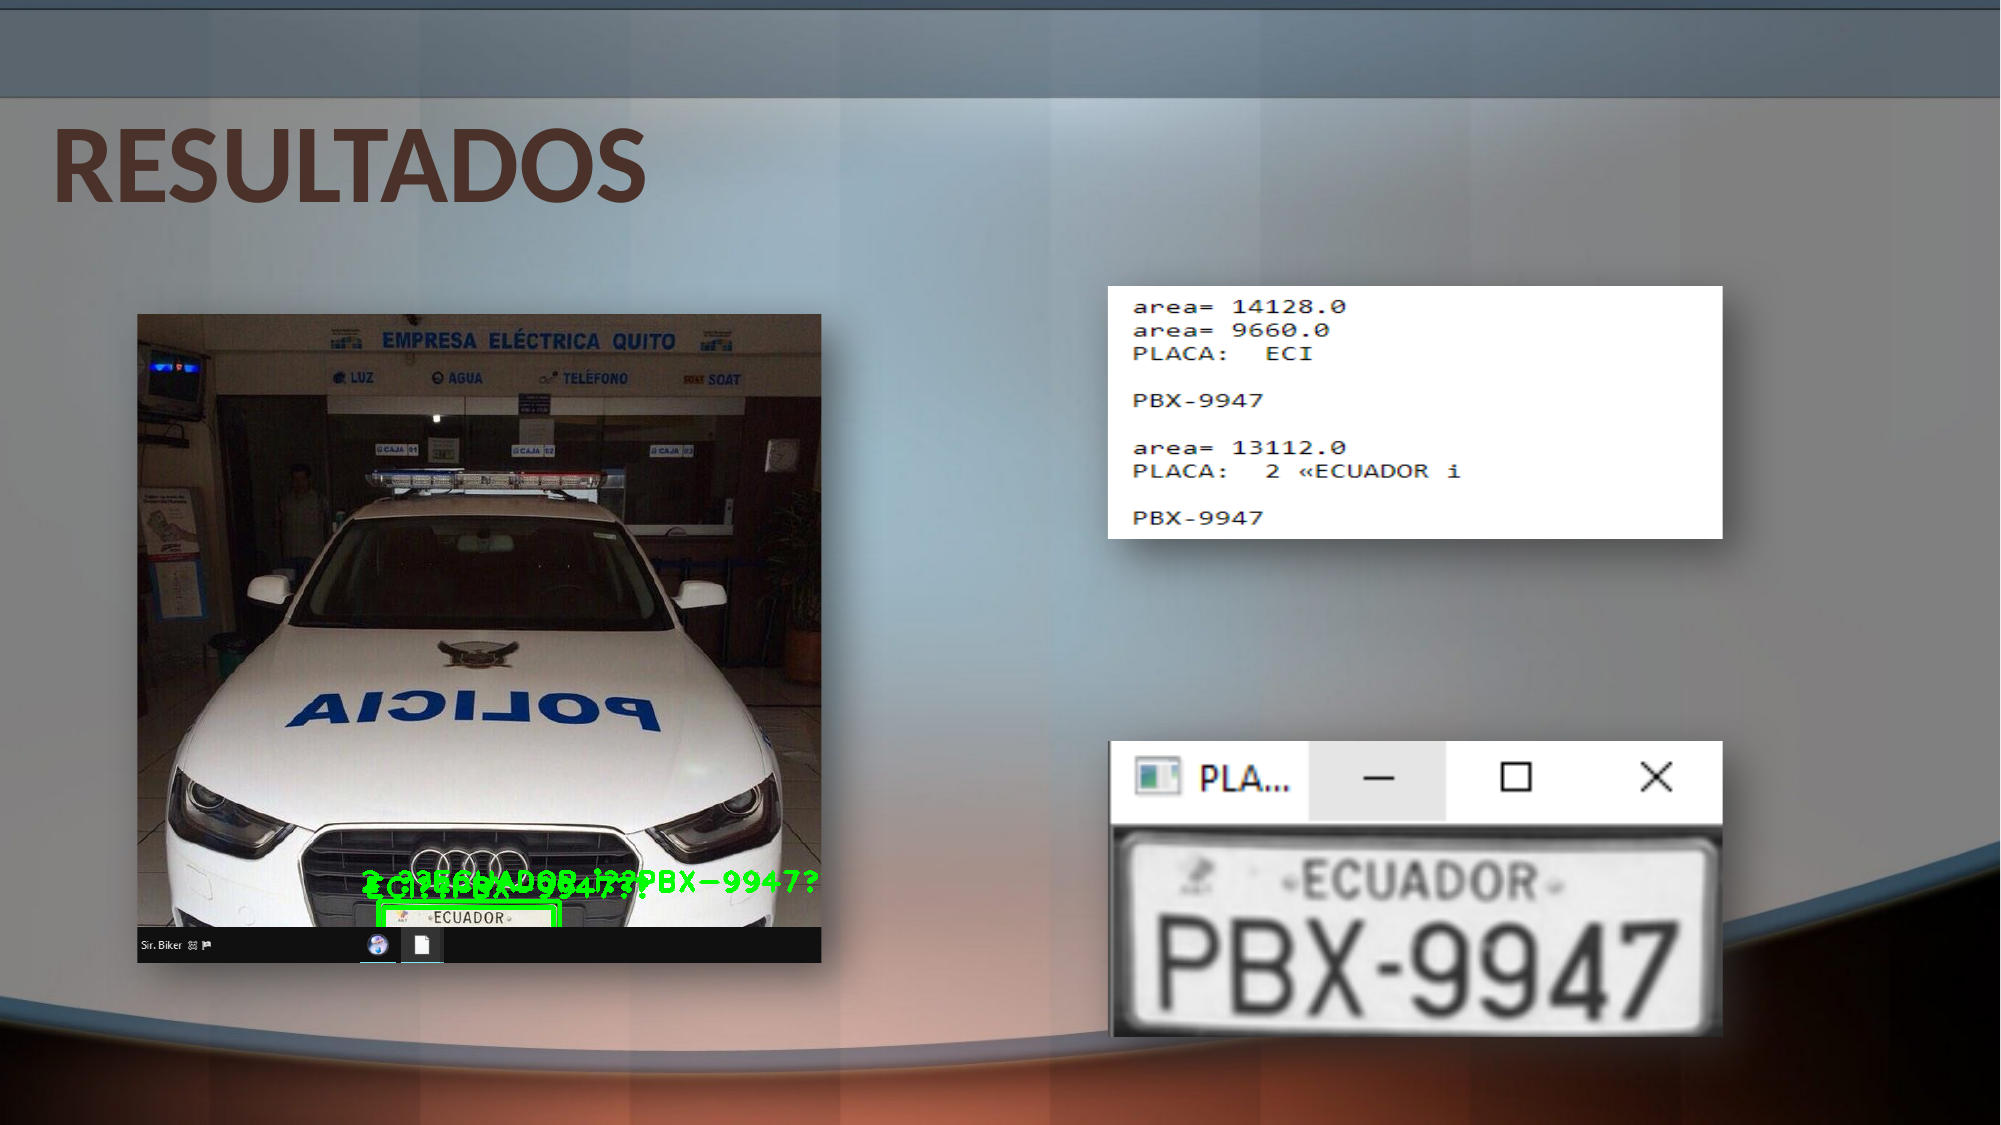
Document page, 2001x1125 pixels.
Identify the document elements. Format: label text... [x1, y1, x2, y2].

picture [0, 0, 2001, 1125]
title RESULTADOS [36, 89, 721, 279]
